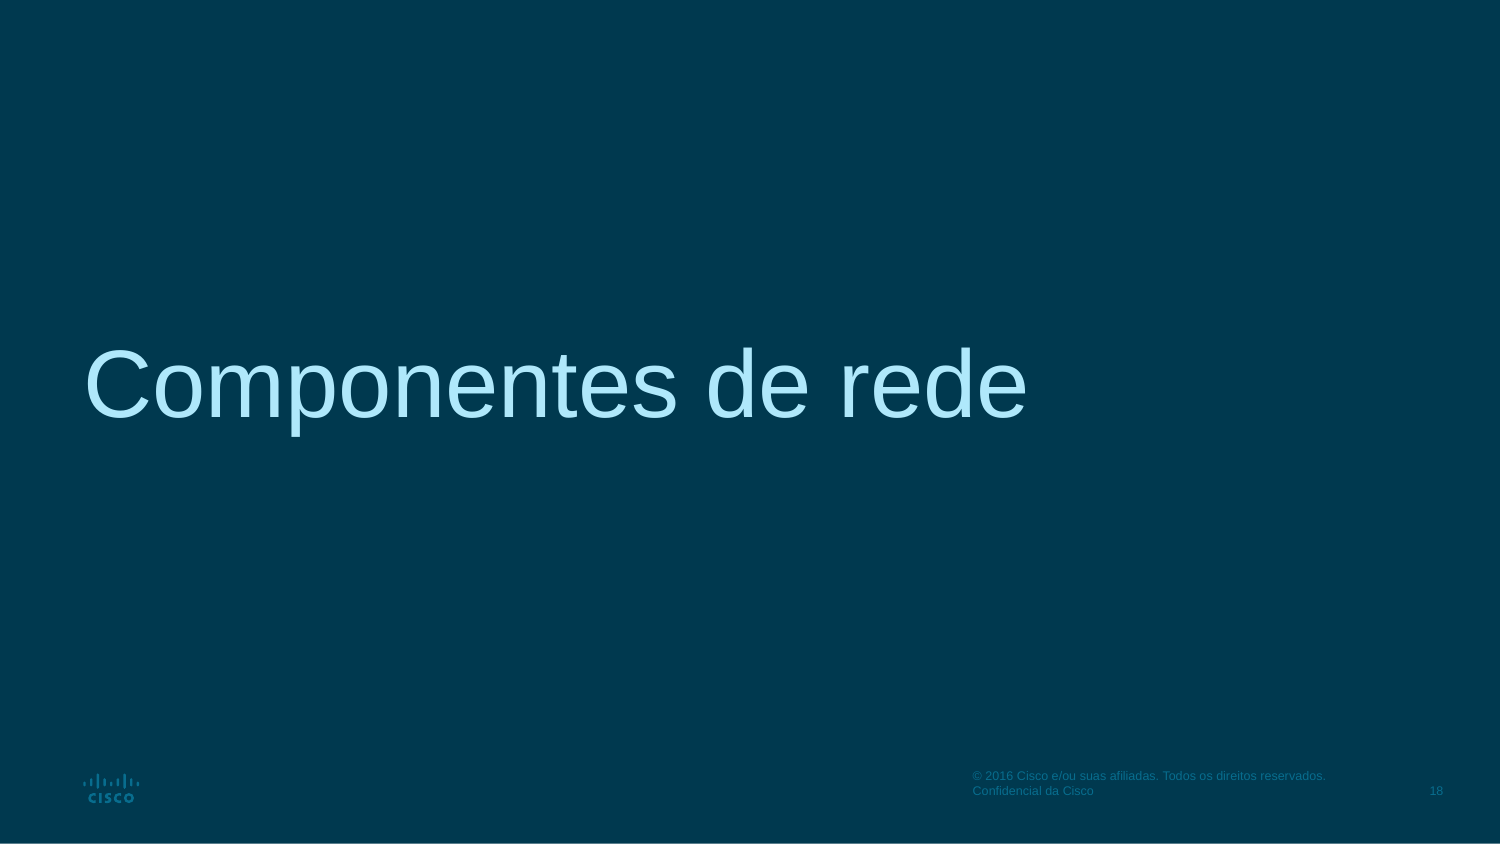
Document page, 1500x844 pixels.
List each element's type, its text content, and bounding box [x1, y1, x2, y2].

title Componentes de rede [68, 150, 1315, 446]
